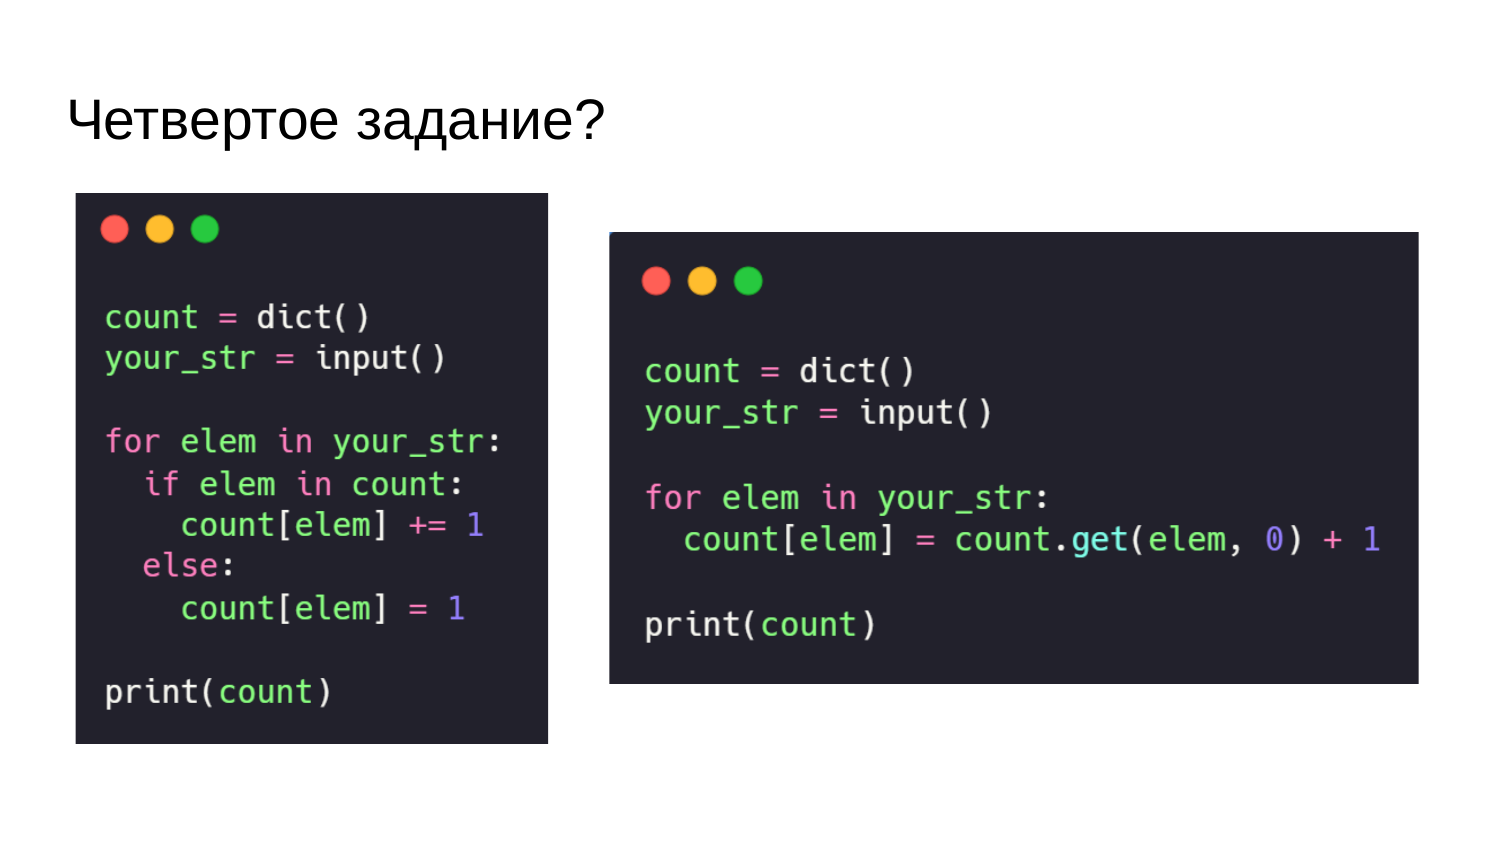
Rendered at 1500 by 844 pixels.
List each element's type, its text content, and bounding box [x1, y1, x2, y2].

title Четвертое задание? [51, 72, 1449, 167]
picture [608, 231, 1419, 684]
picture [75, 193, 549, 744]
